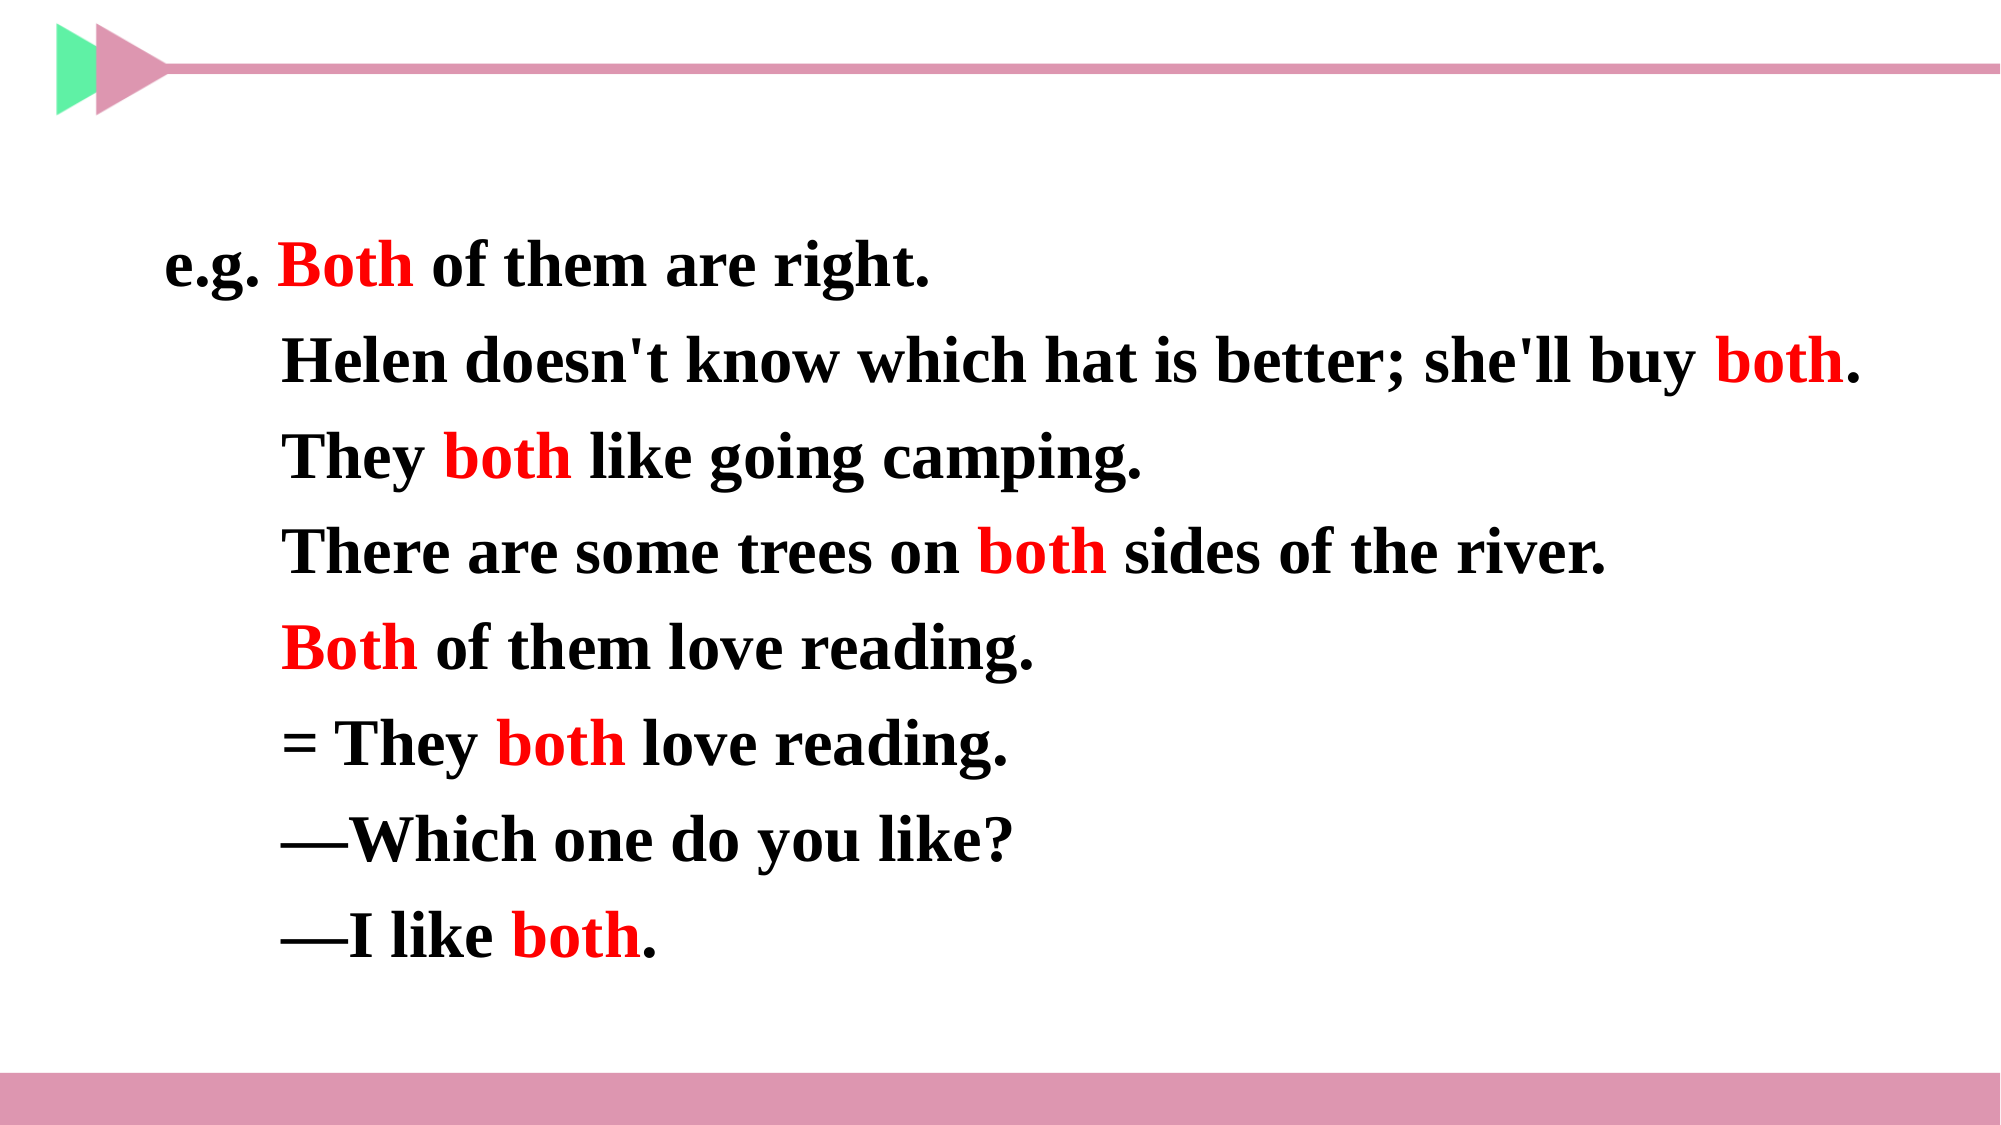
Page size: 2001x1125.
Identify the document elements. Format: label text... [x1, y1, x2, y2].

picture [0, 0, 2001, 1125]
text_box e.g. Both of them are right. Helen doesn't know which hat is better; she'll buy both. They both like going camping. There are some trees on both sides of the river. Both of them love reading. = They both love reading. —Which one do you like? —I like both. [149, 196, 1961, 979]
